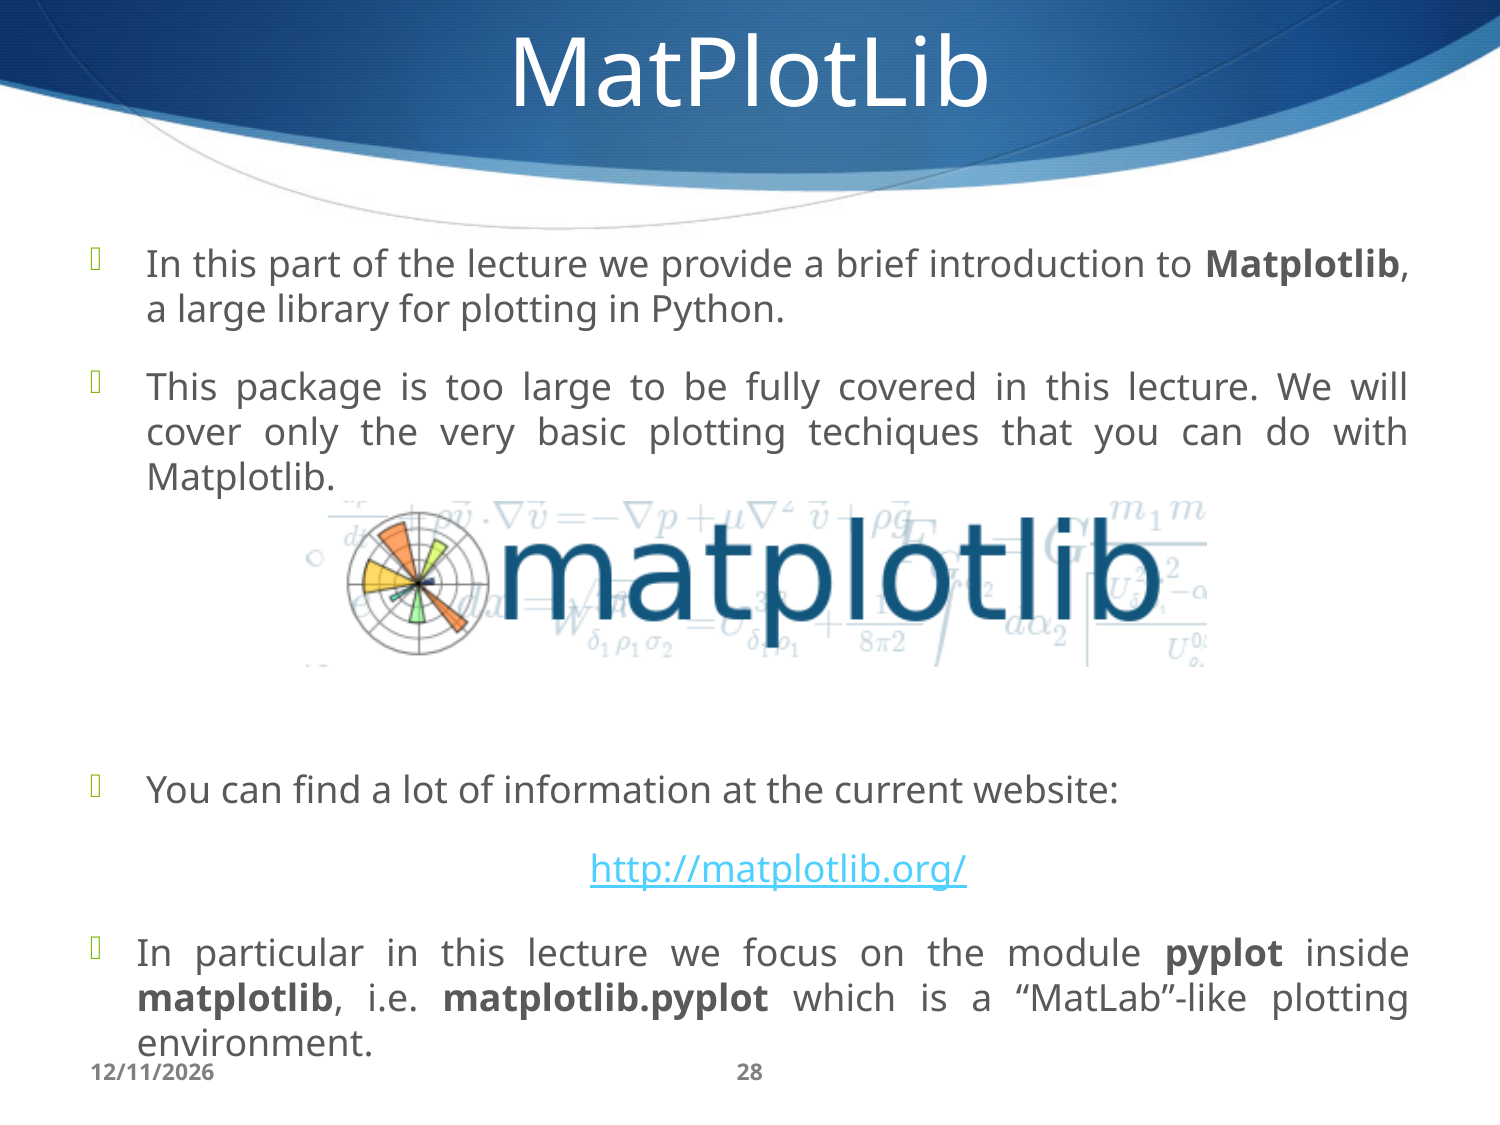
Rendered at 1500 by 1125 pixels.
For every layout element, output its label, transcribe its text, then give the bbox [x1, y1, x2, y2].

text_box In this part of the lecture we provide a brief introduction to Matplotlib, a large library for plotting in Python. This package is too large to be fully covered in this lecture. We will cover only the very basic plotting techiques that you can do with Matplotlib. You can find a lot of information at the current website: http://matplotlib.org/ In particular in this lecture we focus on the module pyplot inside matplotlib, i.e. matplotlib.pyplot which is a “MatLab”-like plotting environment. [74, 232, 1425, 1043]
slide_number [75, 1042, 425, 1103]
slide_number 28 [706, 1042, 794, 1103]
picture [0, 0, 1500, 1125]
text_box MatPlotLib [74, 3, 1425, 191]
